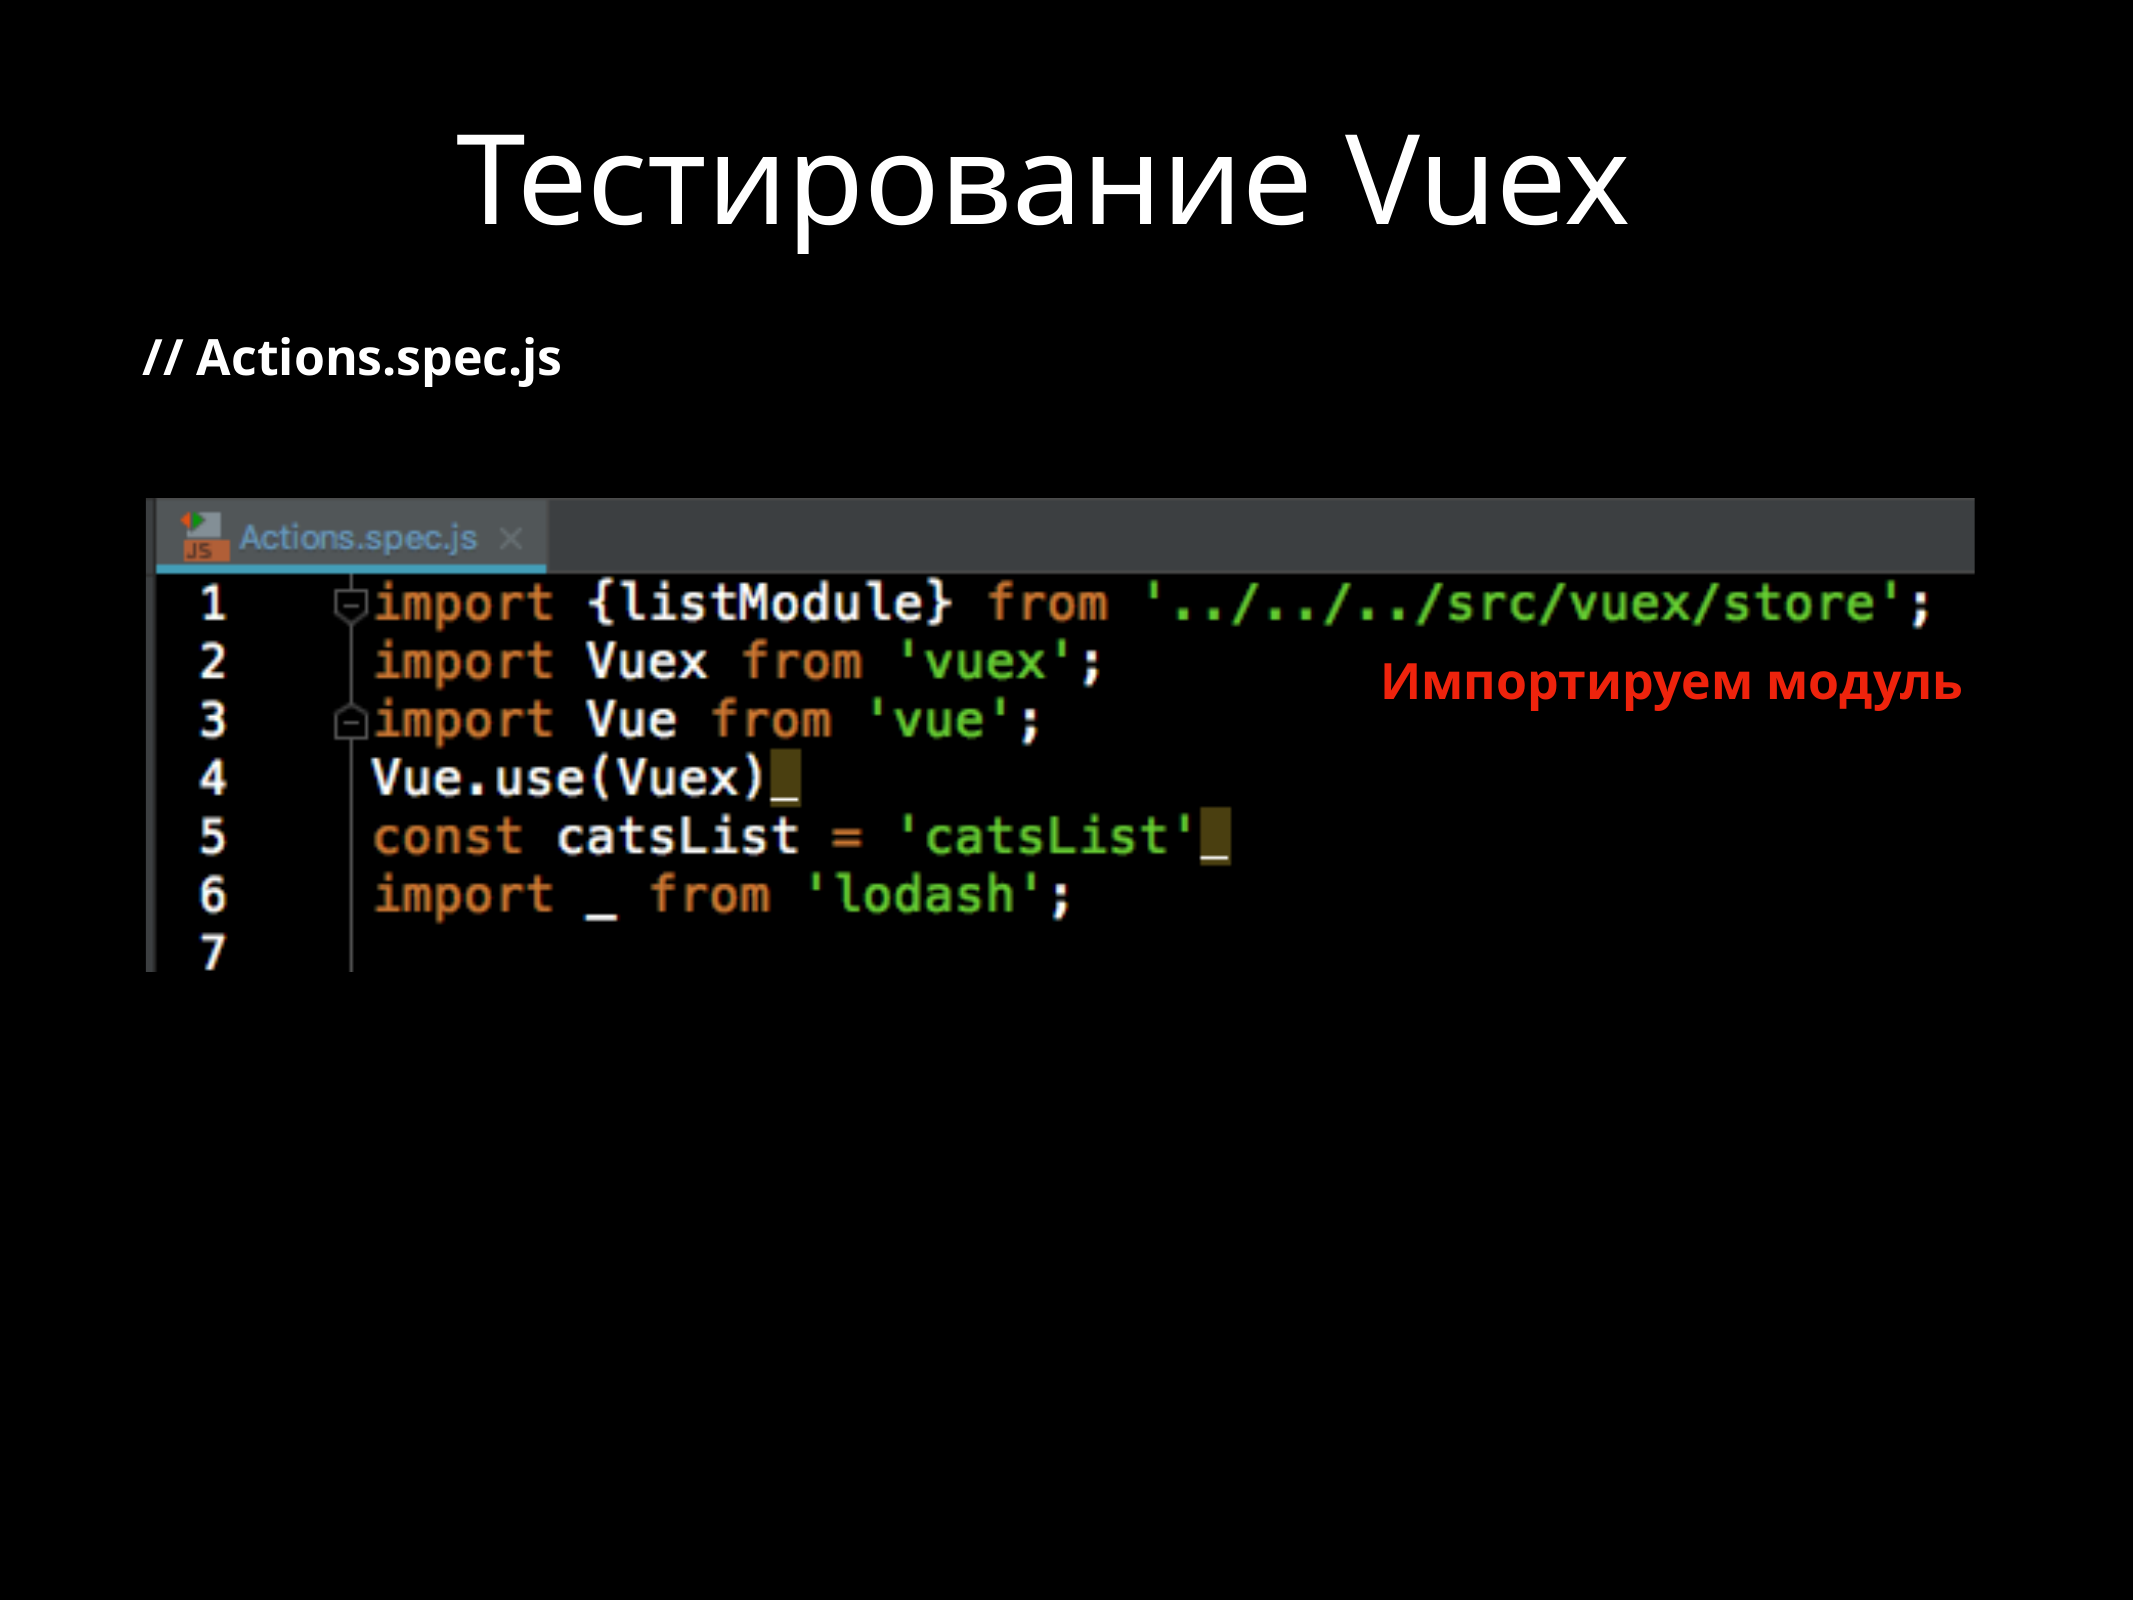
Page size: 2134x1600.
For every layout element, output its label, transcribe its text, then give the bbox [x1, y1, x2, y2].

picture [145, 498, 1975, 973]
text_box // Actions.spec.js [134, 317, 572, 394]
title Тестирование Vuex [201, 84, 1920, 259]
